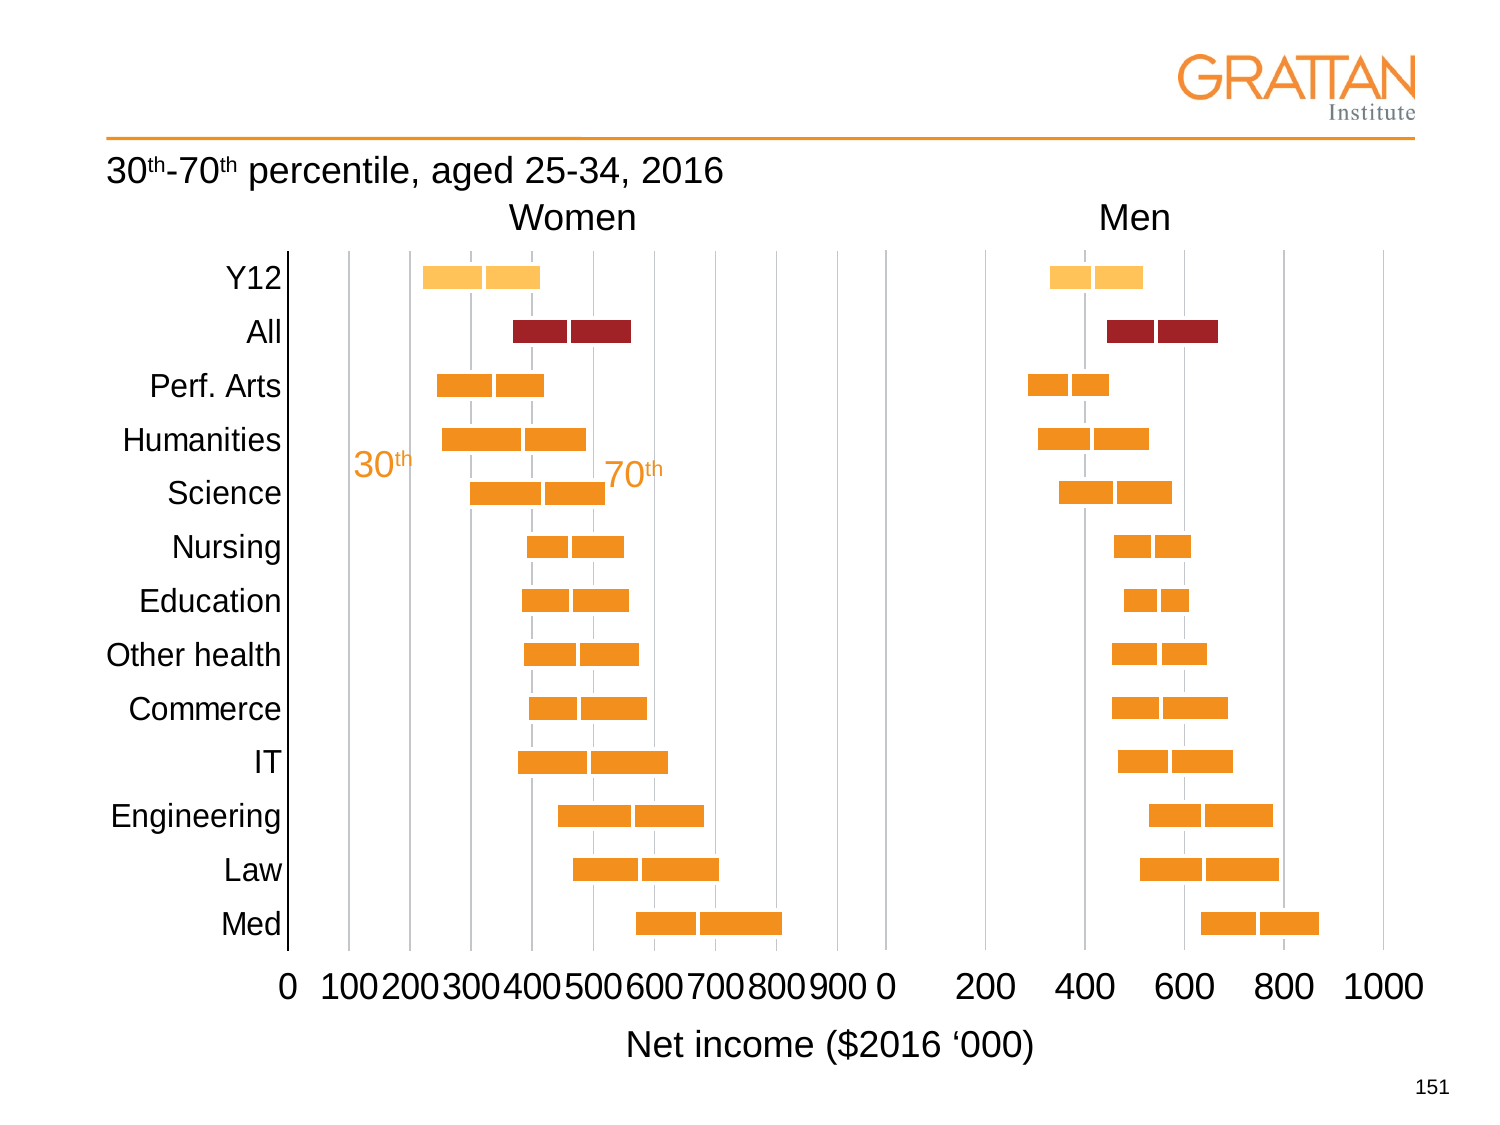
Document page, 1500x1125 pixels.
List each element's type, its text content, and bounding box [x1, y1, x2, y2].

text_box Men [1083, 185, 1187, 230]
text_box Net income ($2016 ‘000) [610, 1018, 1051, 1073]
list 30th-70th percentile, aged 25-34, 2016 [105, 145, 1416, 194]
text_box Women [494, 185, 653, 230]
picture [1178, 54, 1415, 120]
chart [105, 231, 1493, 1011]
